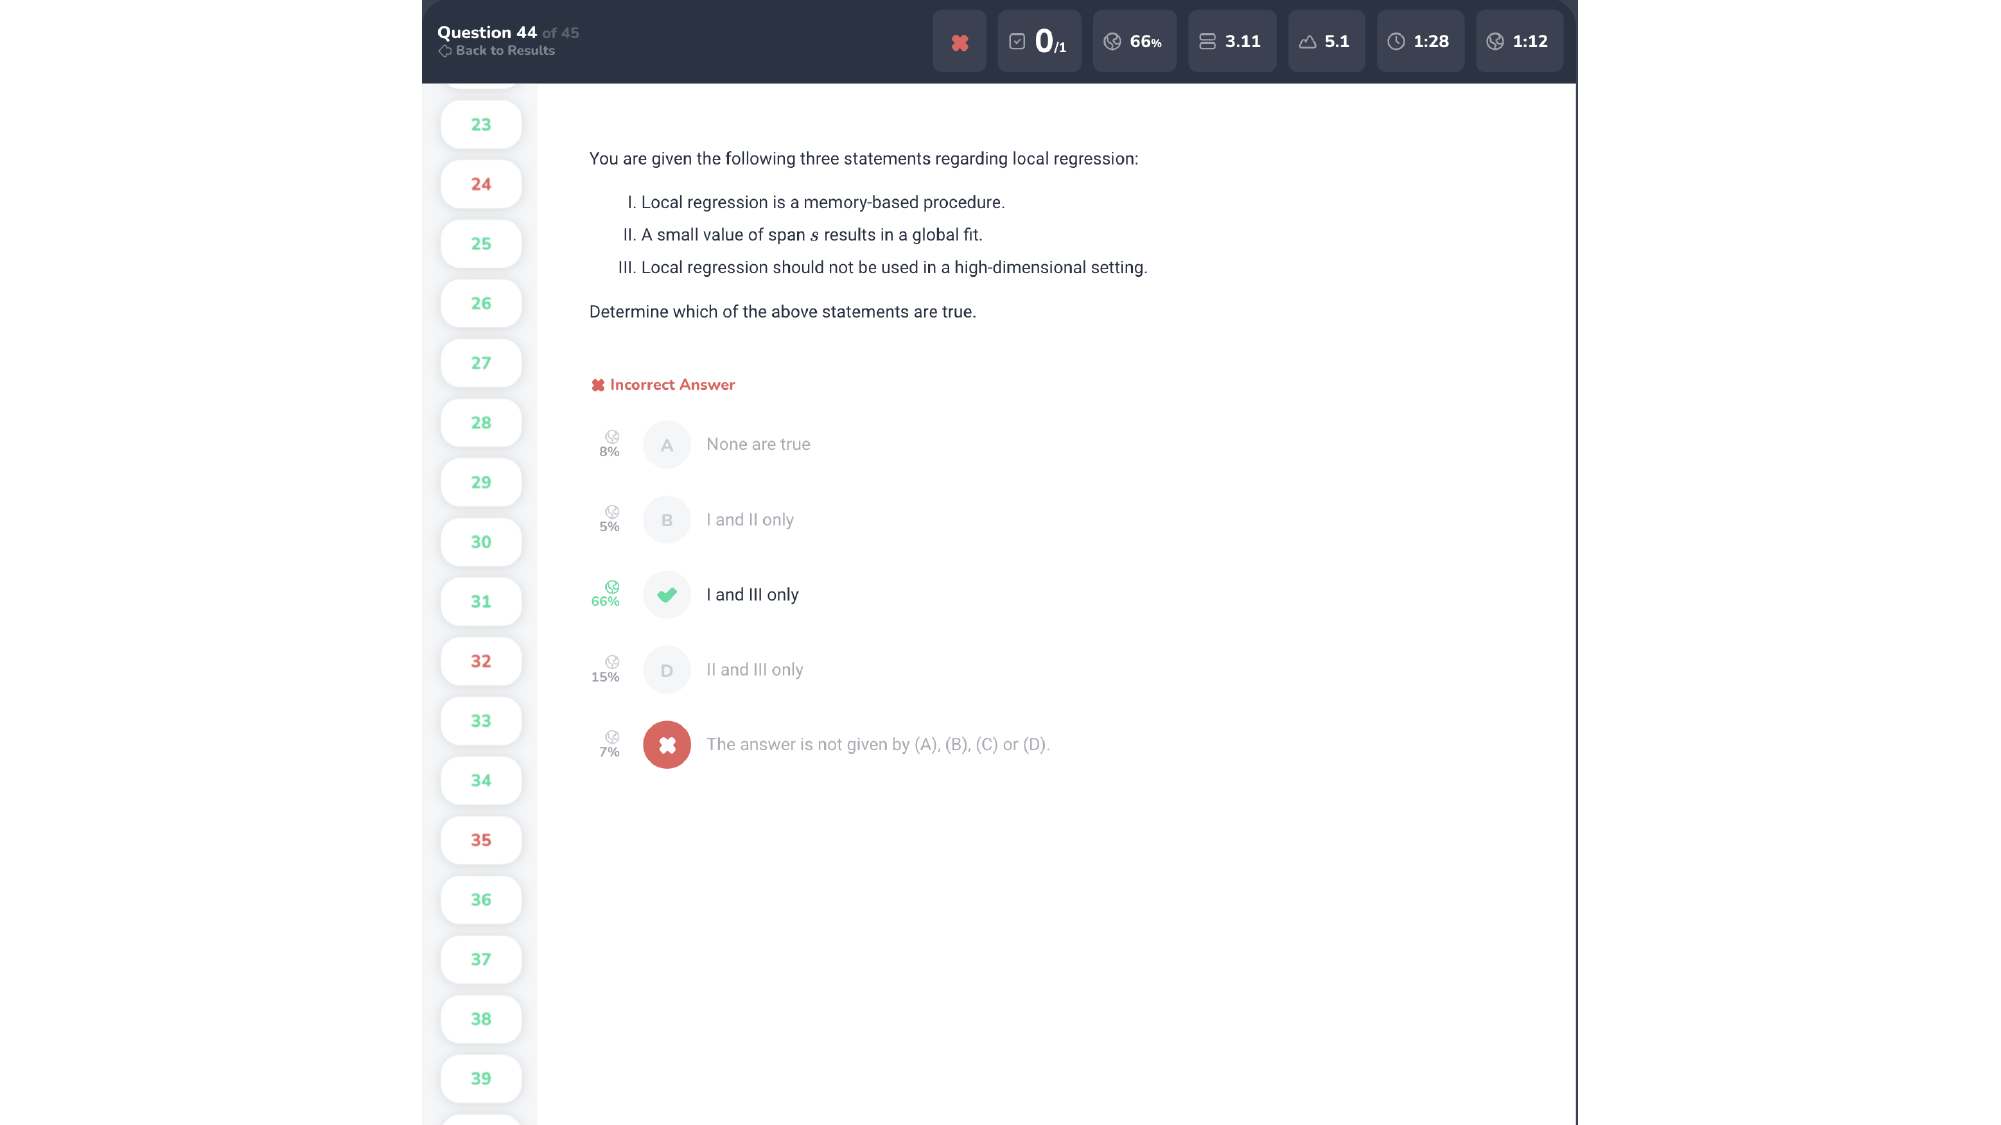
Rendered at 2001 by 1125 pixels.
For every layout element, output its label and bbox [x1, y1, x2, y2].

picture [421, 0, 1579, 1125]
